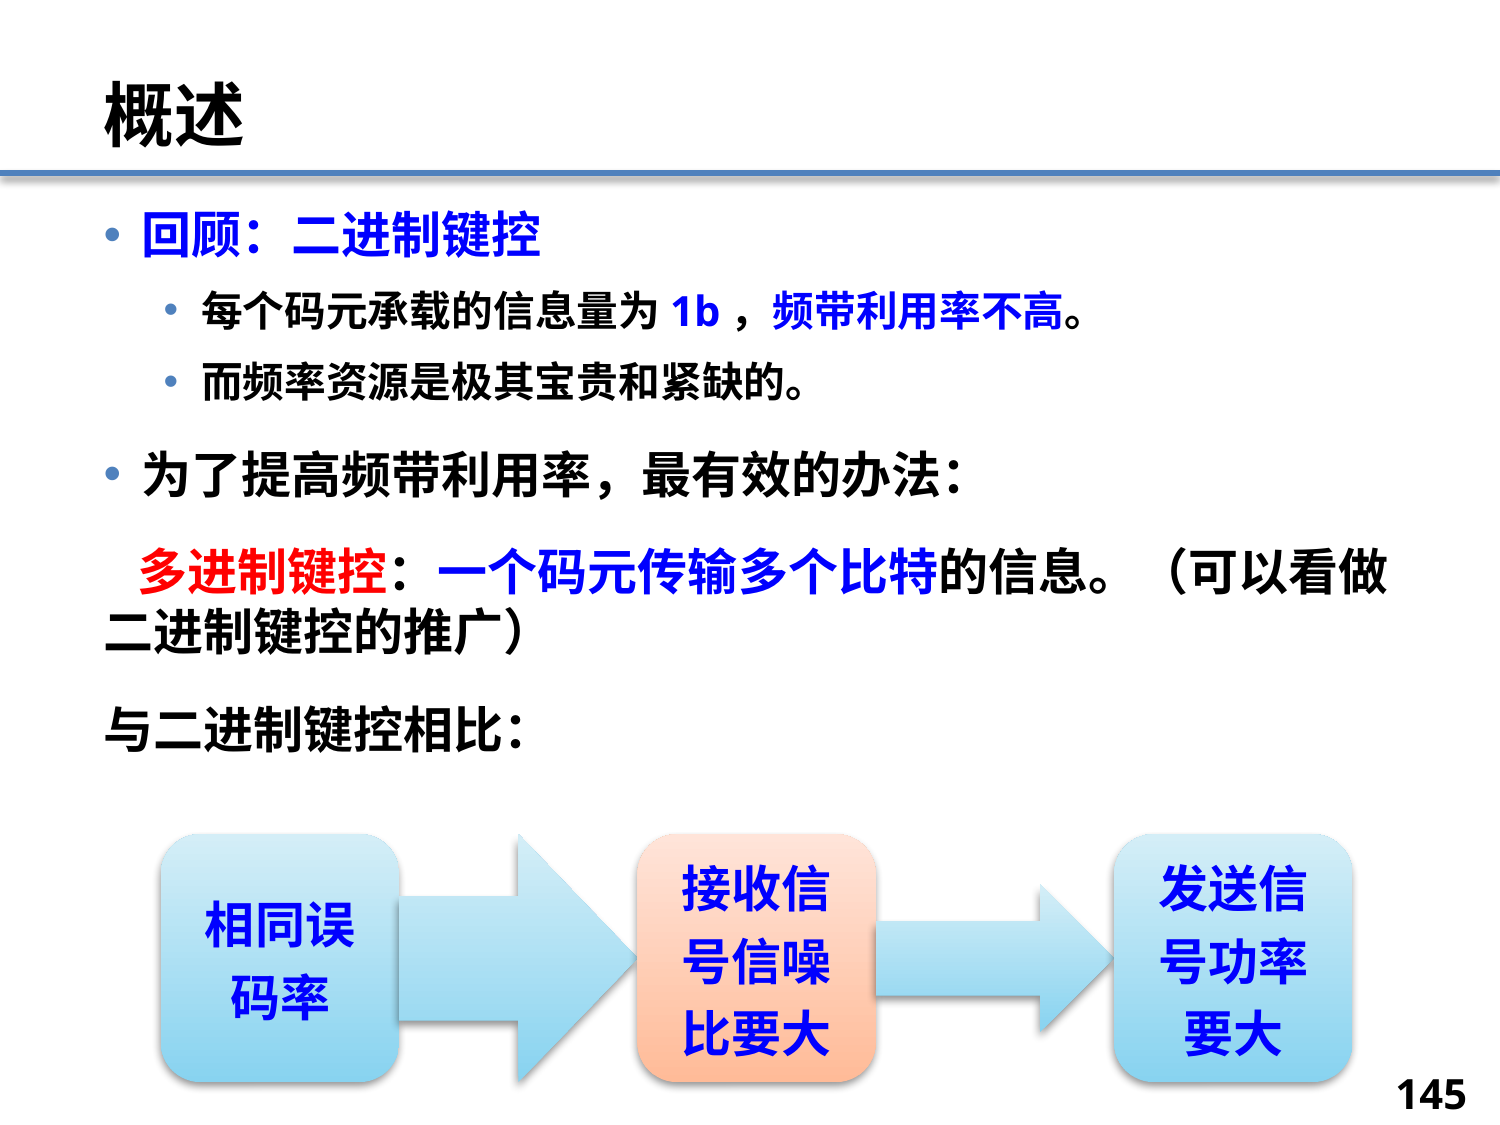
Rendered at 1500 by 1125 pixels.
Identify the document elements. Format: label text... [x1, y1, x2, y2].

list 回顾：二进制键控 每个码元承载的信息量为1b，频带利用率不高。 而频率资源是极其宝贵和紧缺的。 为了提高频带利用率，最有效的办法： 多进制键控：一个码元传输多个比特的信息。（可以看做二进制键控的推广） 与二进制键控相比： [88, 544, 1412, 1024]
slide_number 145 [1379, 1075, 1483, 1118]
title 概述 [88, 30, 1412, 164]
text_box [160, 833, 1353, 1083]
list 回顾：二进制键控 每个码元承载的信息量为1b，频带利用率不高。 而频率资源是极其宝贵和紧缺的。 为了提高频带利用率，最有效的办法： 多进制键控：一个码元传输多个比特的信息。（可以看做二进制键控的推广） 与二进制键控相比： [88, 196, 1412, 542]
